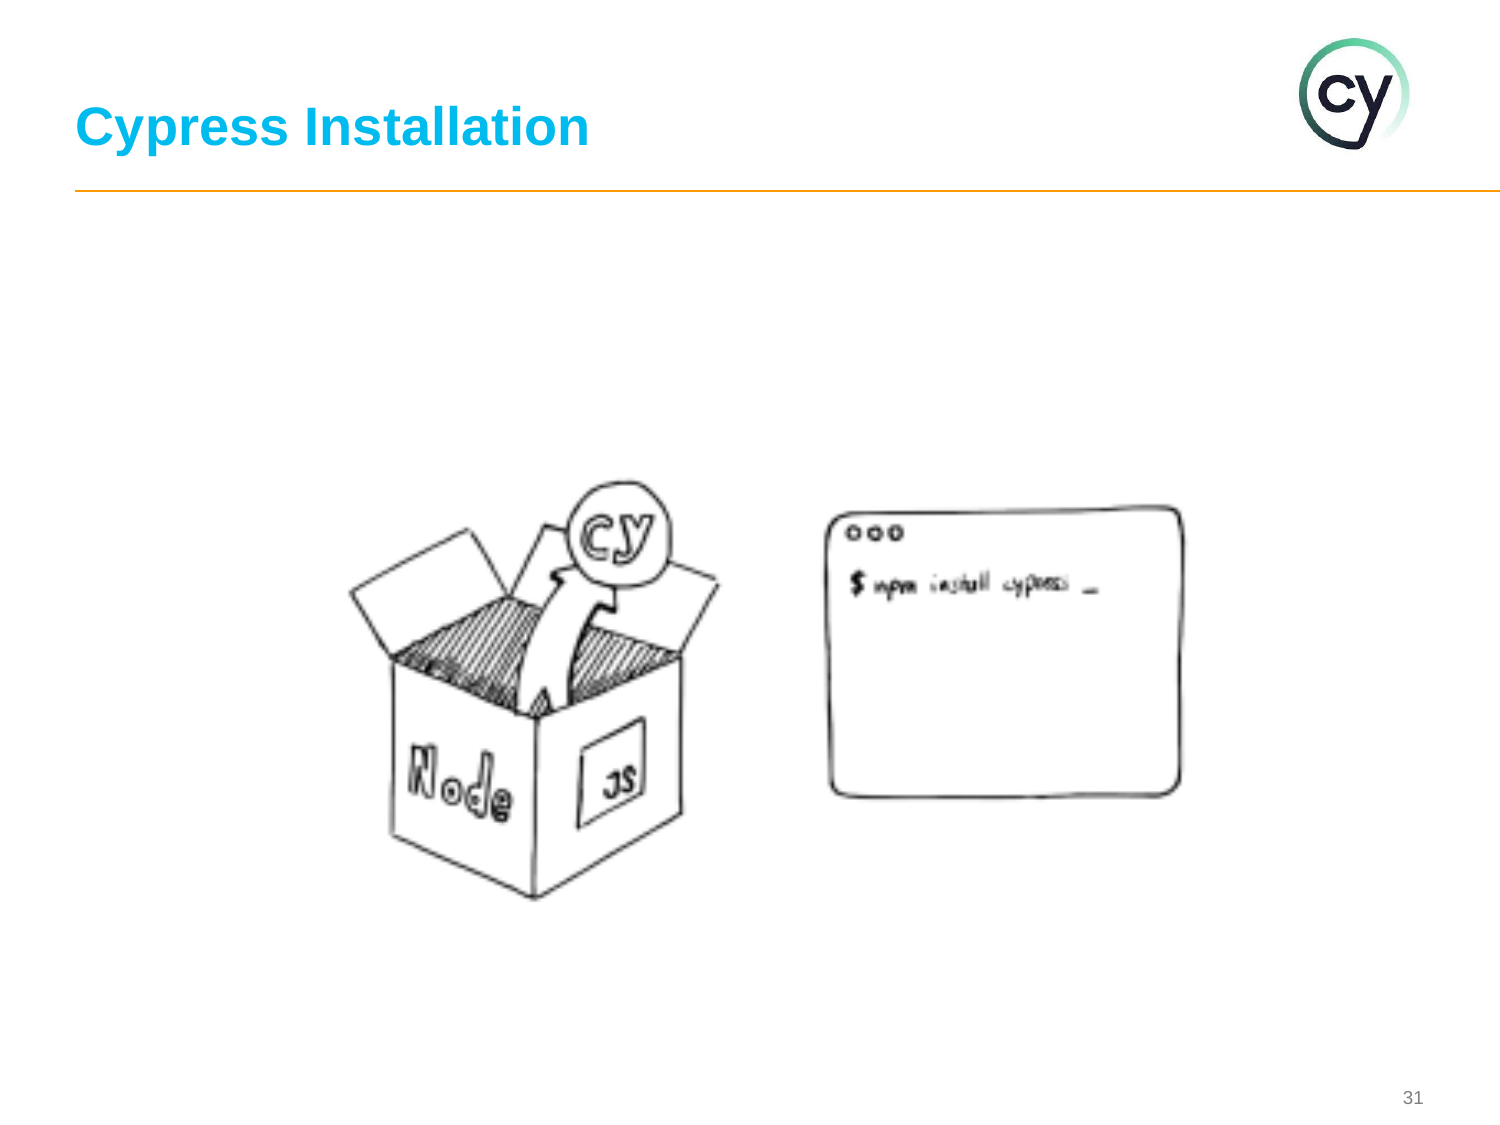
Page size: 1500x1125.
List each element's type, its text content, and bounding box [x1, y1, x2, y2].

title Cypress Installation [75, 27, 1422, 157]
picture [99, 324, 1420, 976]
